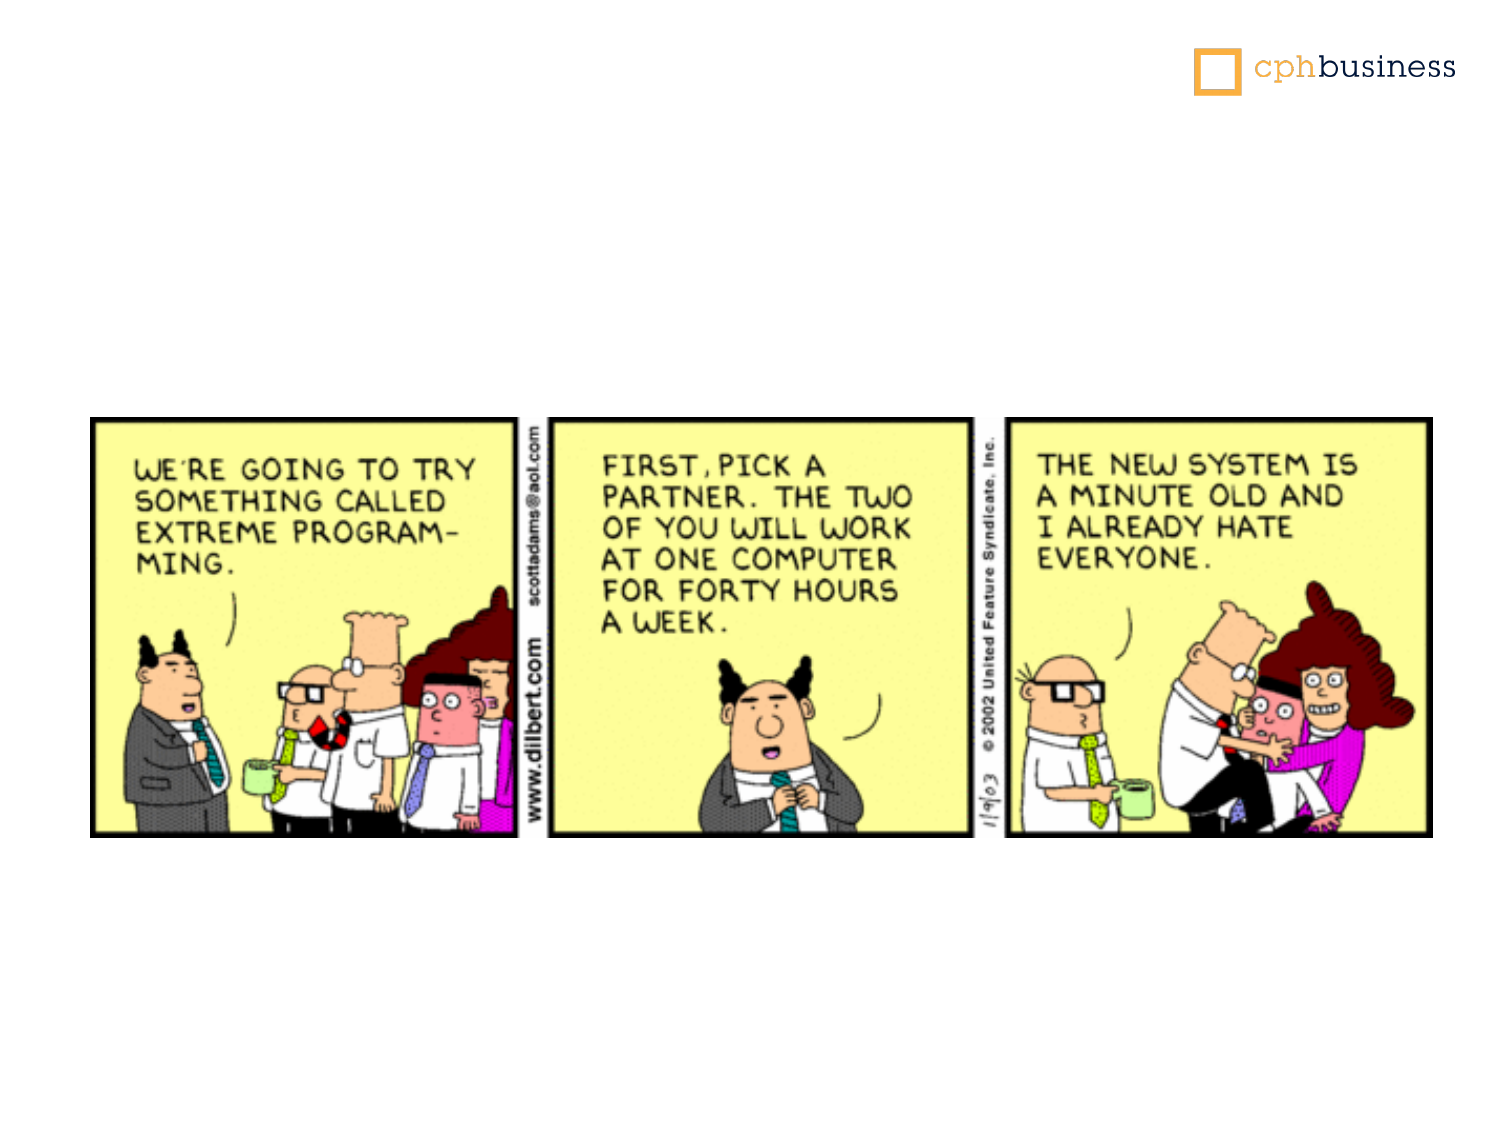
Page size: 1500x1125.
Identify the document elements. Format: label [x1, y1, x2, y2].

picture [1147, 1, 1500, 143]
picture [90, 417, 1434, 838]
